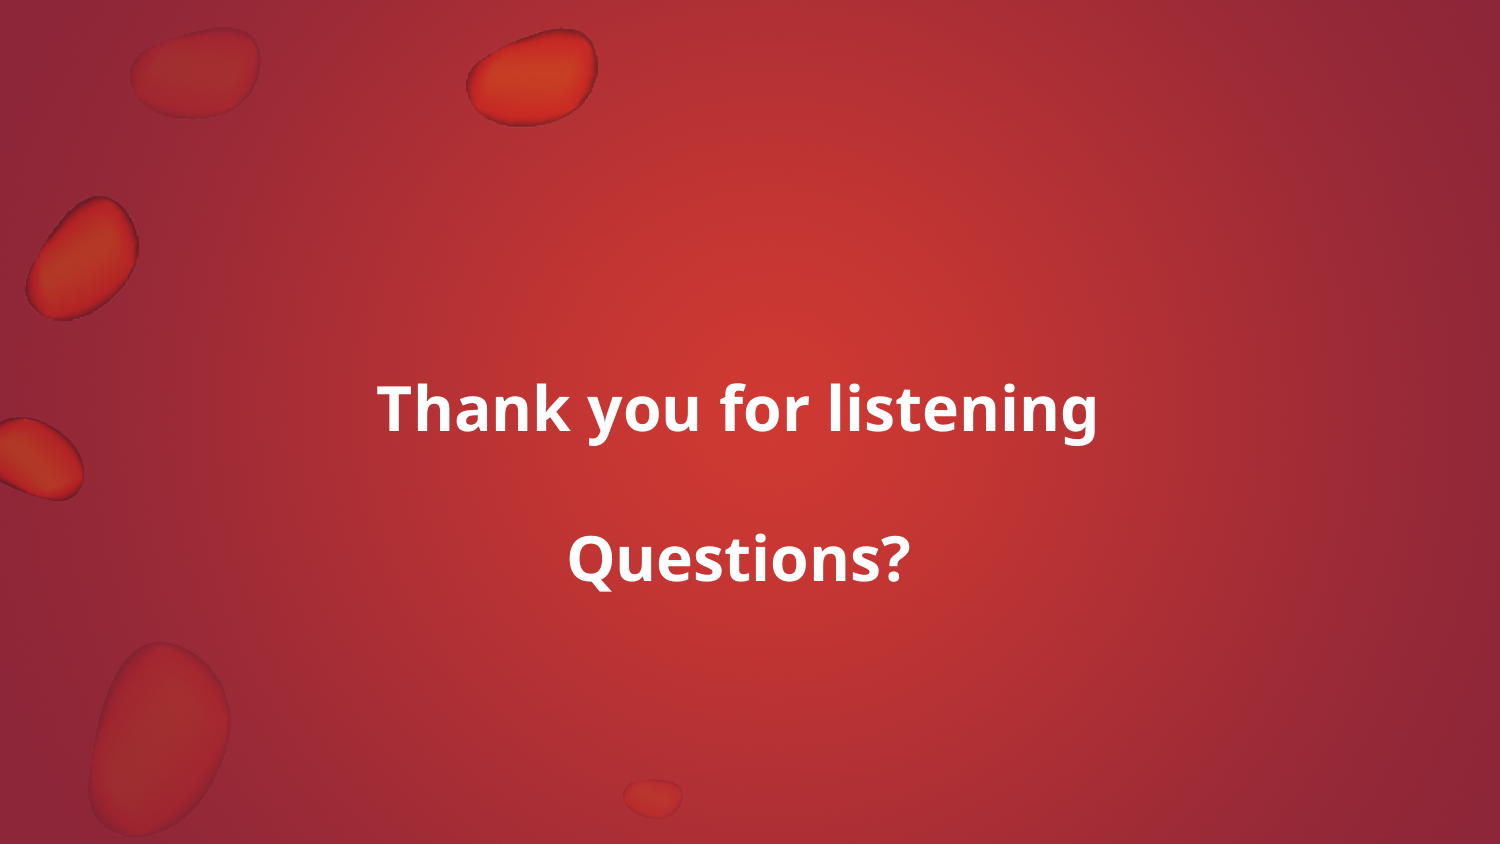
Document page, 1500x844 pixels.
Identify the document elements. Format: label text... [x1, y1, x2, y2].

text_box Thank you for listening Questions? [358, 361, 1120, 602]
picture [0, 0, 1500, 844]
